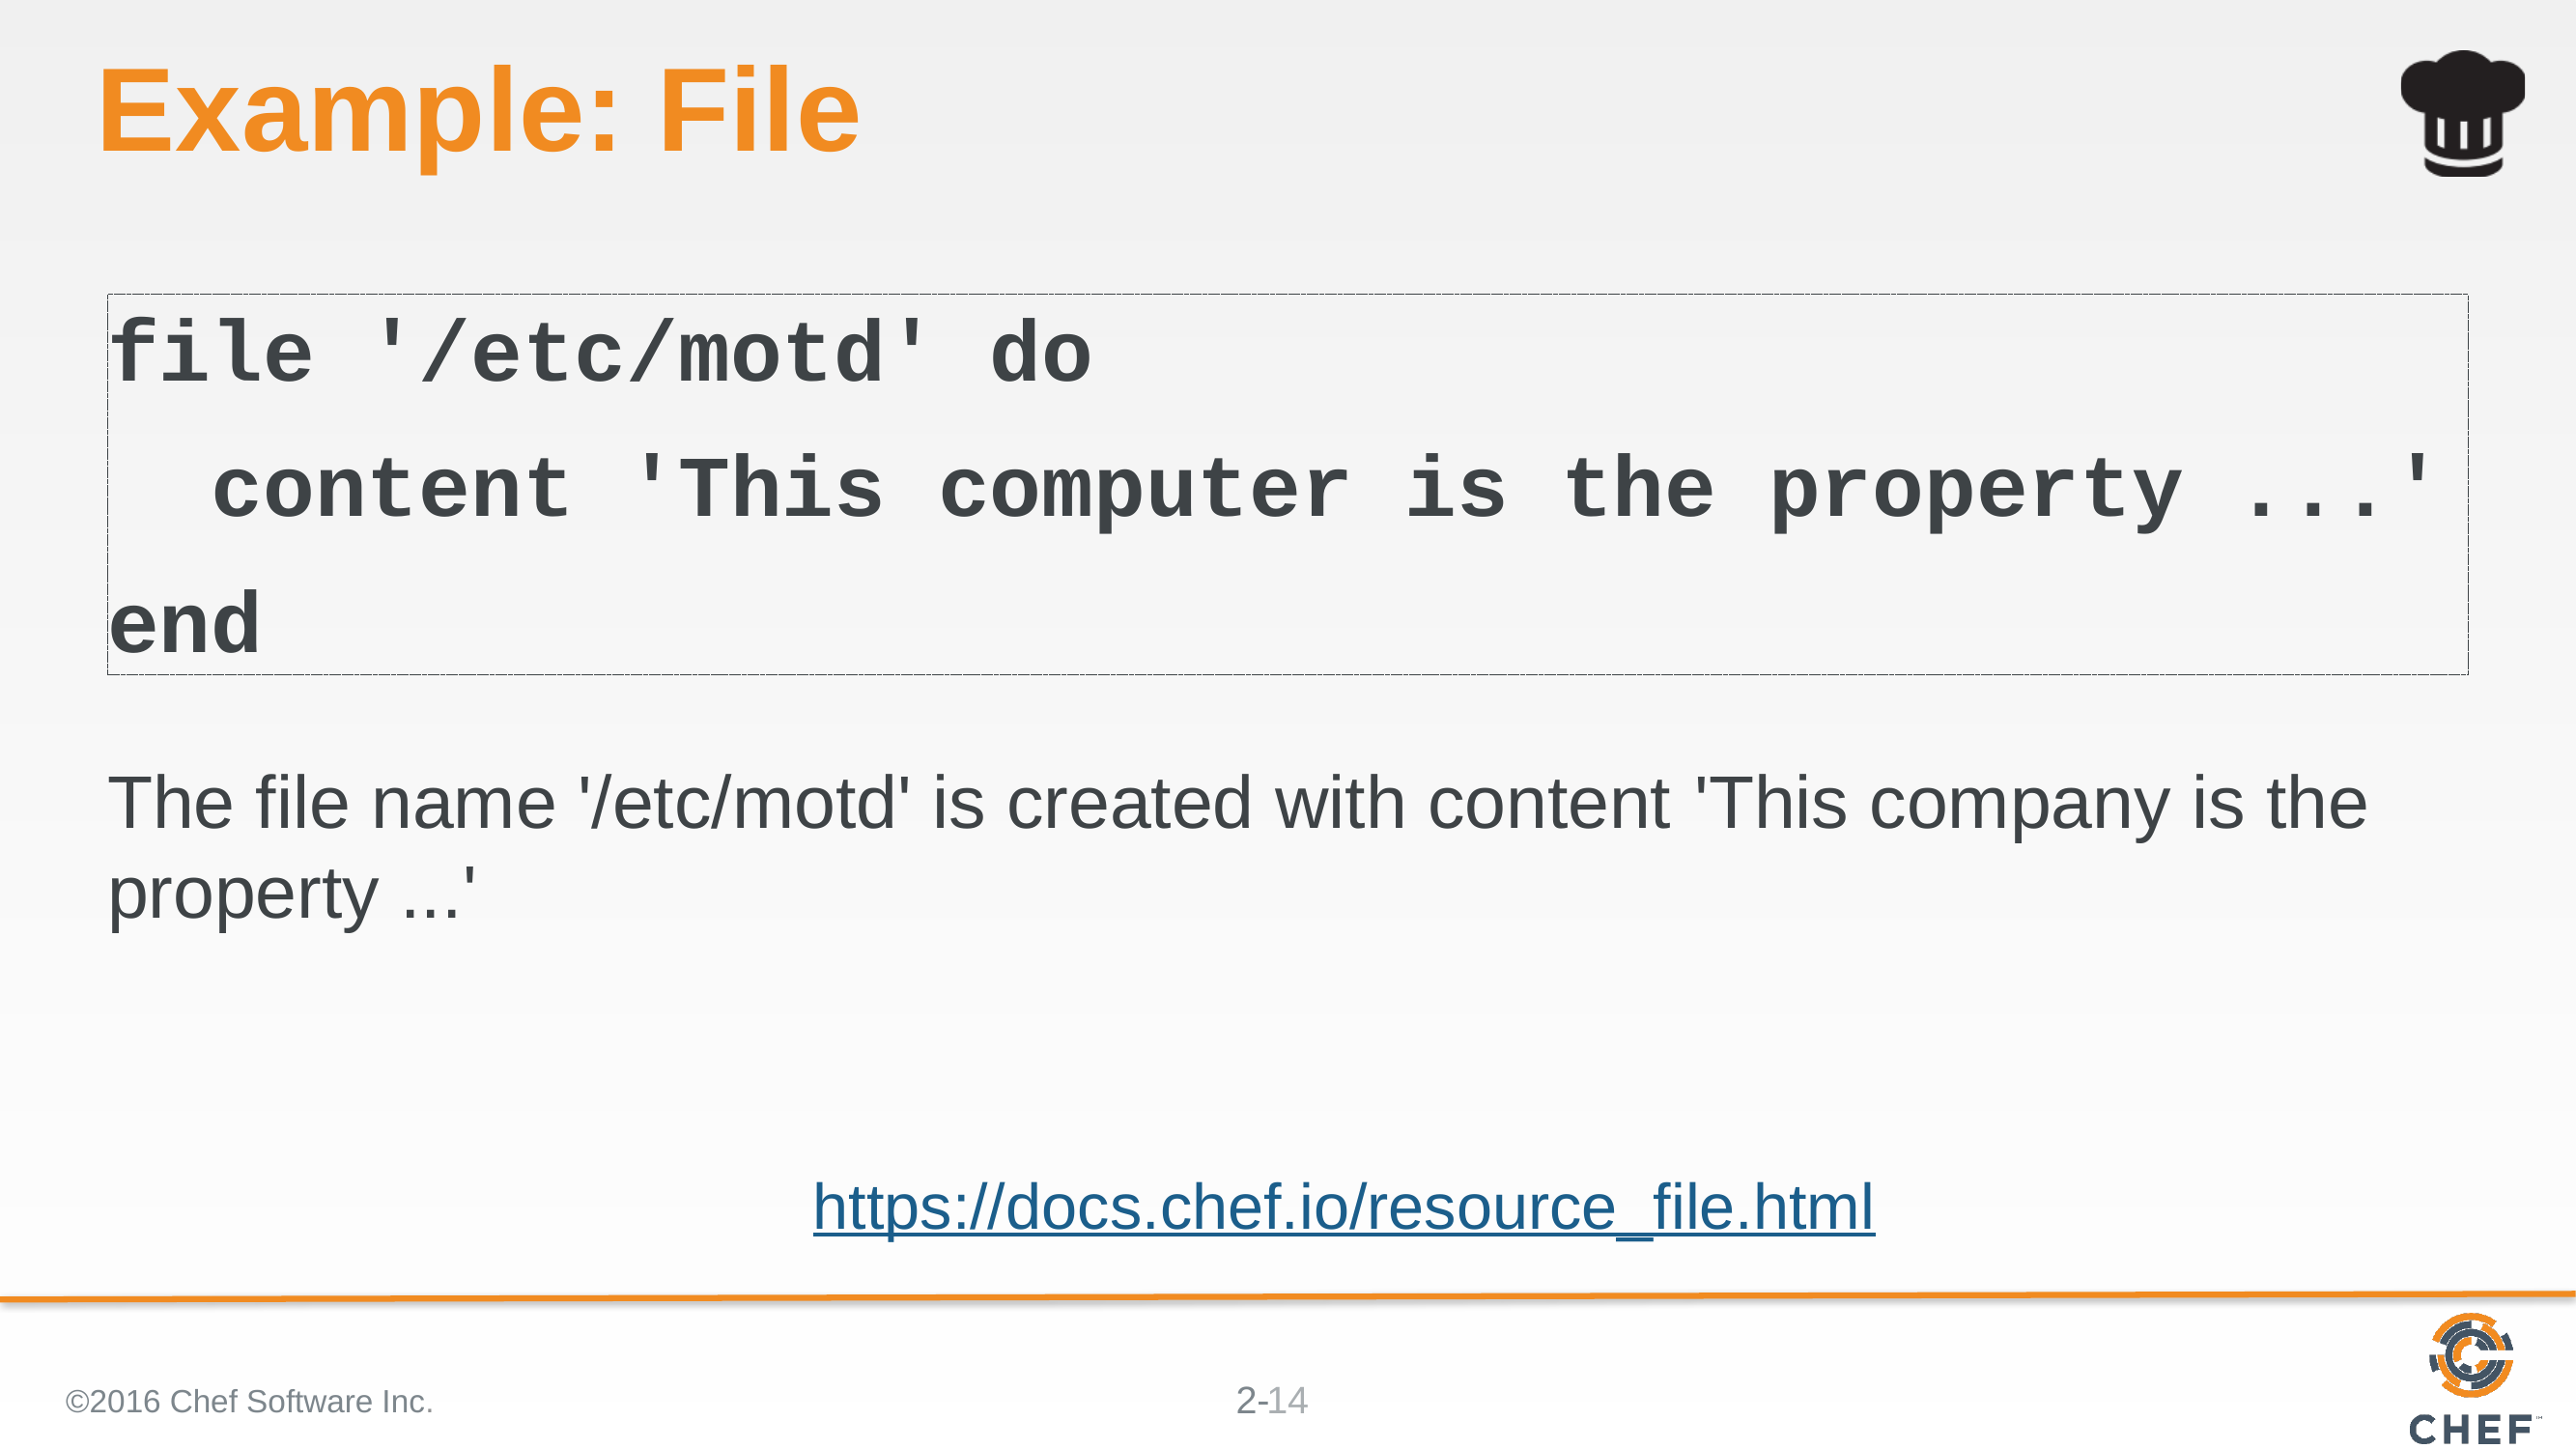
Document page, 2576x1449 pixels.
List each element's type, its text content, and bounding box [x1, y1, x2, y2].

text_box https://docs.chef.io/resource_file.html [674, 1164, 2014, 1262]
picture [2399, 1297, 2550, 1449]
title Example: File [96, 48, 2463, 180]
text_box The file name '/etc/motd' is created with content 'This company is the property ...' [107, 753, 2469, 1125]
list file '/etc/motd' do content 'This computer is the property ...' end [107, 294, 2469, 675]
footer ©2016 Chef Software Inc. [51, 1359, 952, 1440]
slide_number 14 [998, 1359, 1578, 1437]
